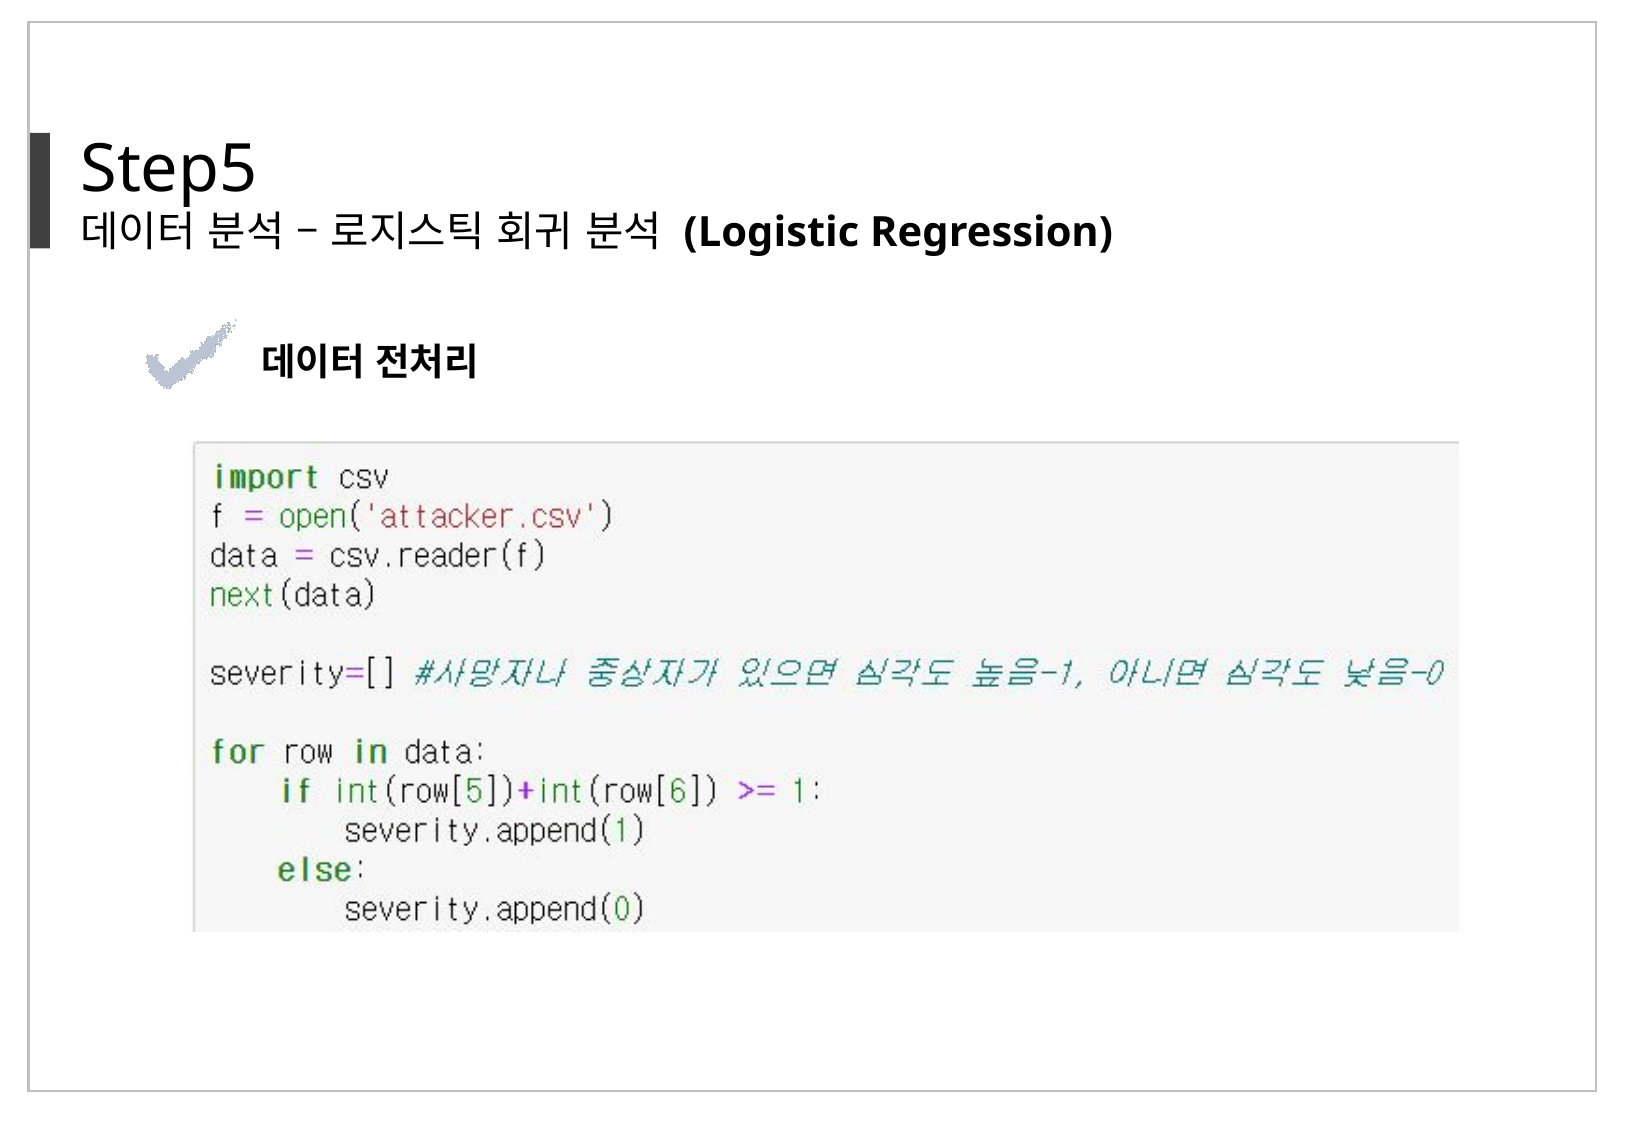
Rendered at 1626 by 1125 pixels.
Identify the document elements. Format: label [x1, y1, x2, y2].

text_box [27, 21, 1597, 1092]
text_box [126, 313, 1595, 395]
picture [186, 440, 1459, 932]
